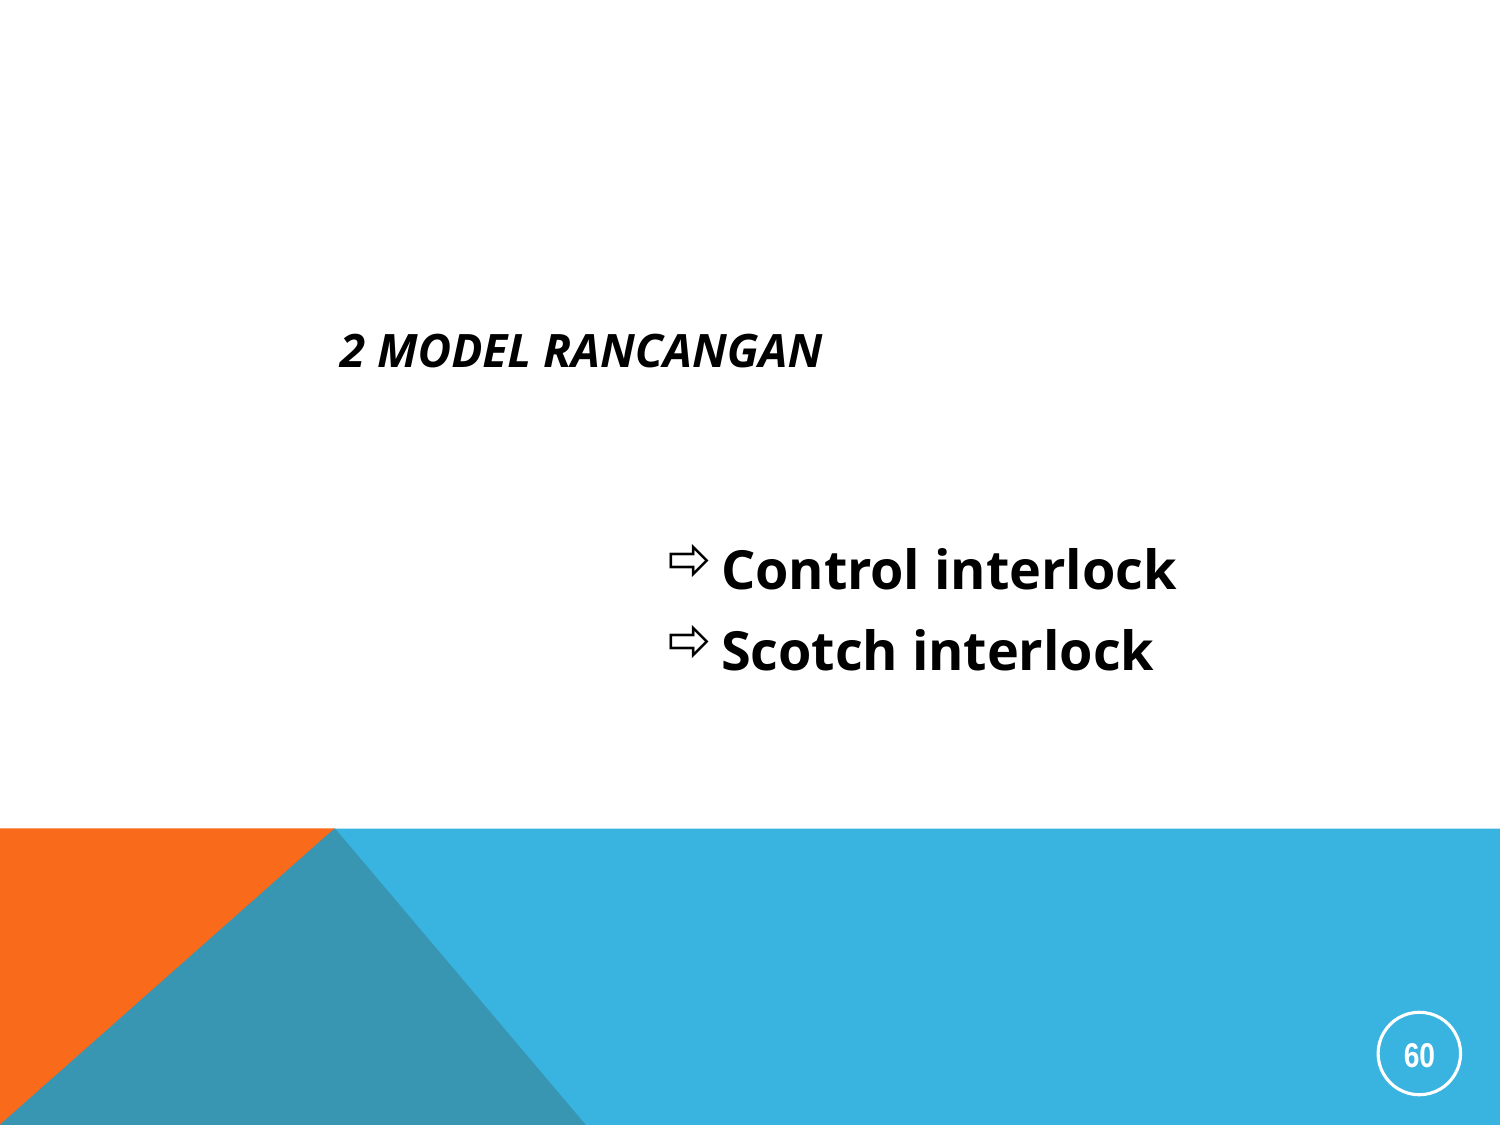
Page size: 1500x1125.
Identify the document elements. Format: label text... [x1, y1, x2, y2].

slide_number 60 [1376, 1010, 1463, 1097]
title 2 model rancangan [324, 262, 963, 436]
list Control interlock Scotch interlock [650, 527, 1257, 735]
